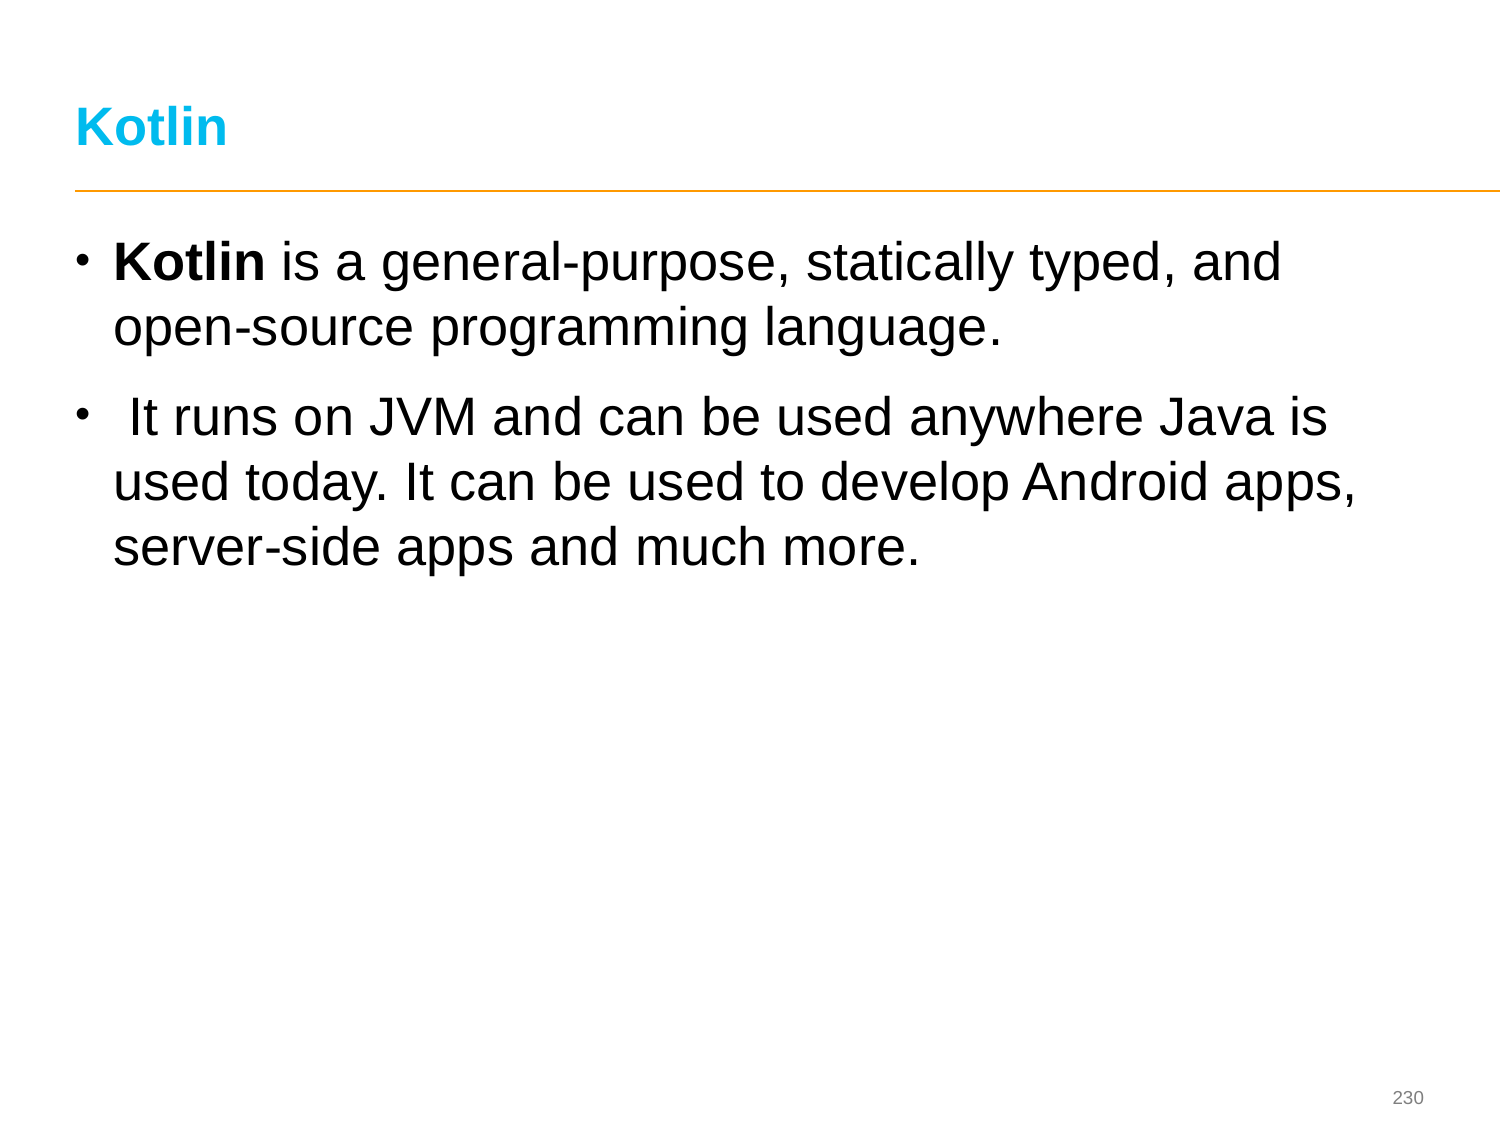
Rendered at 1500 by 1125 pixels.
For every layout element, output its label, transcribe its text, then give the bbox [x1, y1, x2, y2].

title Kotlin [75, 27, 1422, 157]
list Kotlin is a general-purpose, statically typed, and open-source programming language. It runs on JVM and can be used anywhere Java is used today. It can be used to develop Android apps, server-side apps and much more. [75, 226, 1425, 1018]
